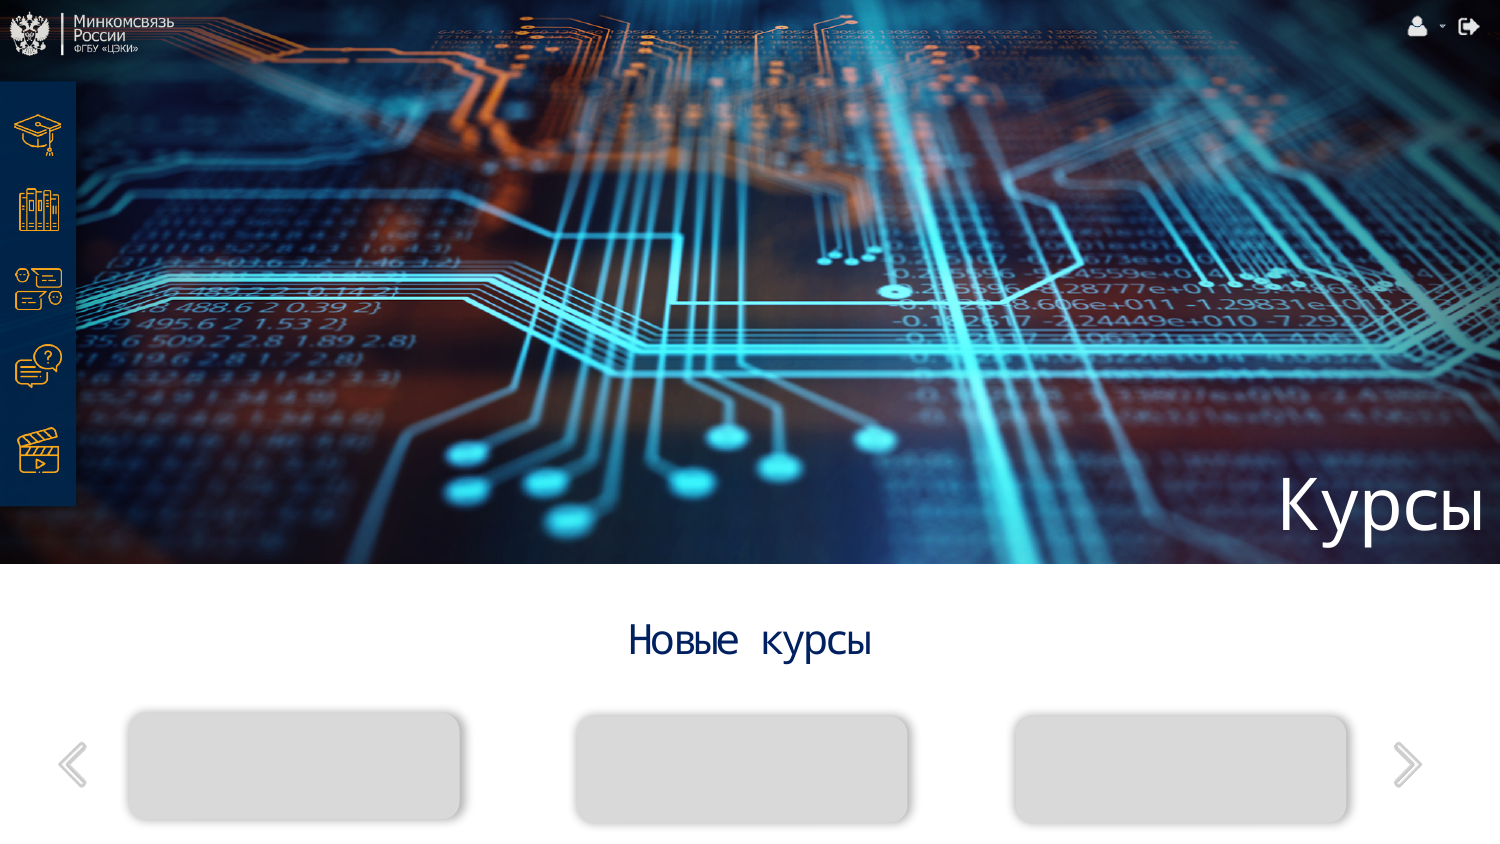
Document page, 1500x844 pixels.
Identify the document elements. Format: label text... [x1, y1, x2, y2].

text_box [574, 714, 910, 825]
picture [58, 741, 105, 788]
picture [1376, 741, 1422, 788]
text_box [0, 80, 77, 507]
picture [0, 0, 1500, 564]
text_box [1013, 714, 1349, 825]
text_box Новые курсы [0, 605, 1500, 670]
text_box [126, 711, 462, 822]
